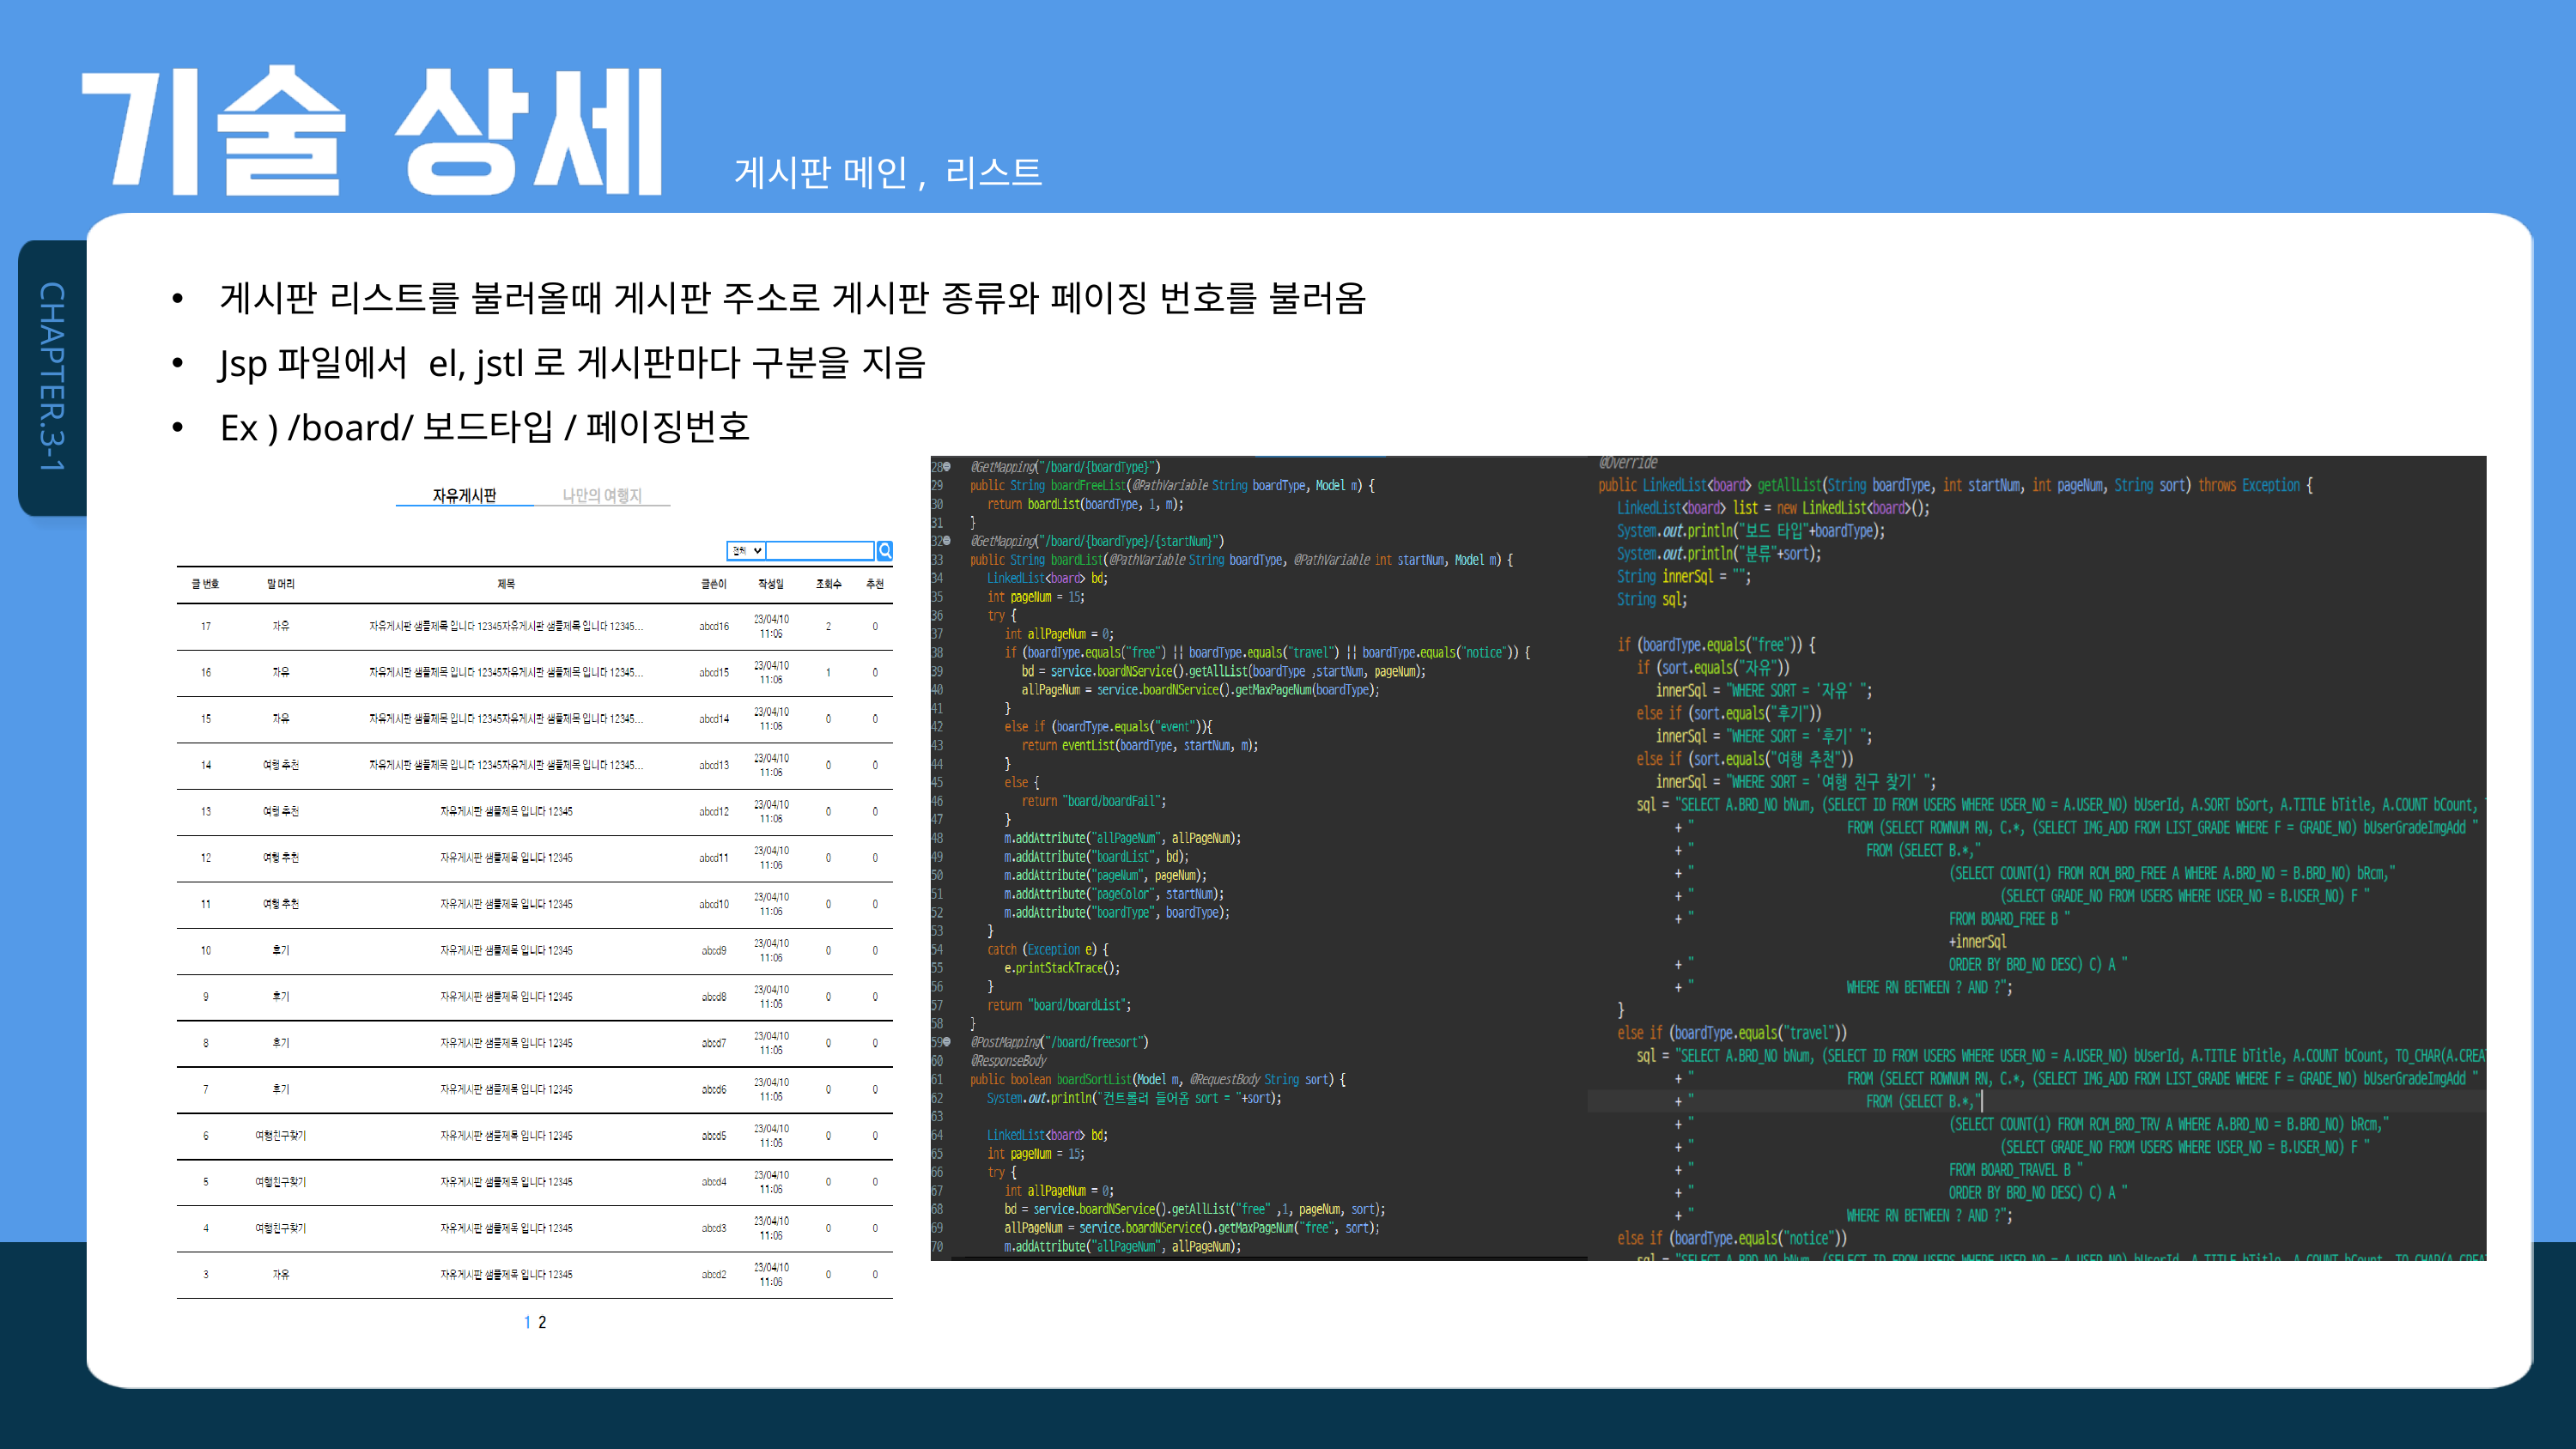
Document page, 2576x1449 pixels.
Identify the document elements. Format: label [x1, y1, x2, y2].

picture [0, 18, 726, 668]
text_box [17, 240, 81, 518]
text_box [0, 1242, 2576, 1449]
picture [145, 456, 2487, 1347]
text_box [86, 127, 2535, 1389]
